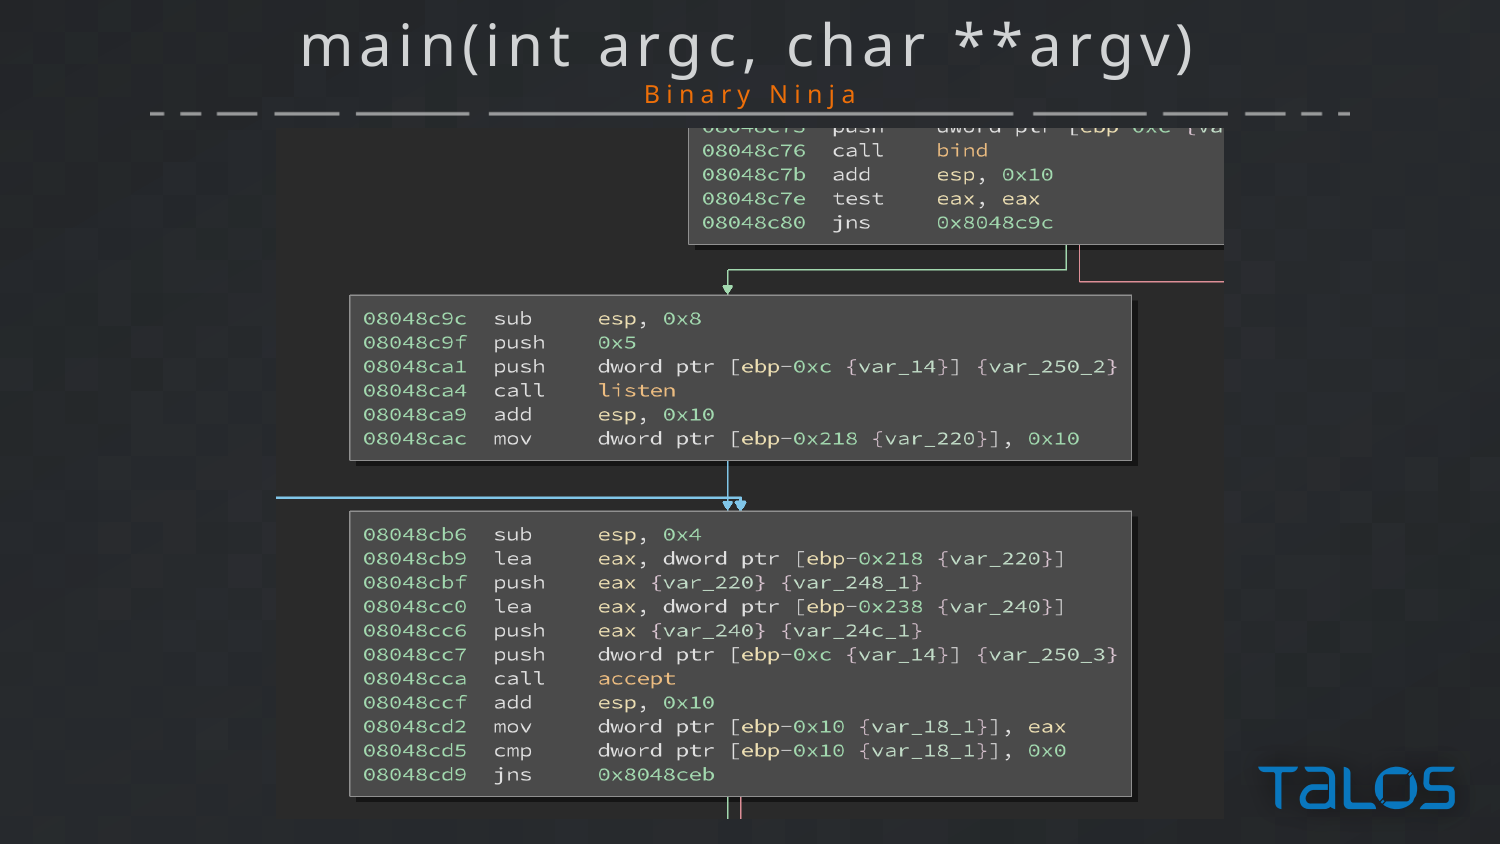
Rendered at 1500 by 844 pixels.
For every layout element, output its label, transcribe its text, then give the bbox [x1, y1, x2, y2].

title main(int argc, char **argv) Binary Ninja [75, 0, 1425, 129]
picture [275, 128, 1225, 820]
